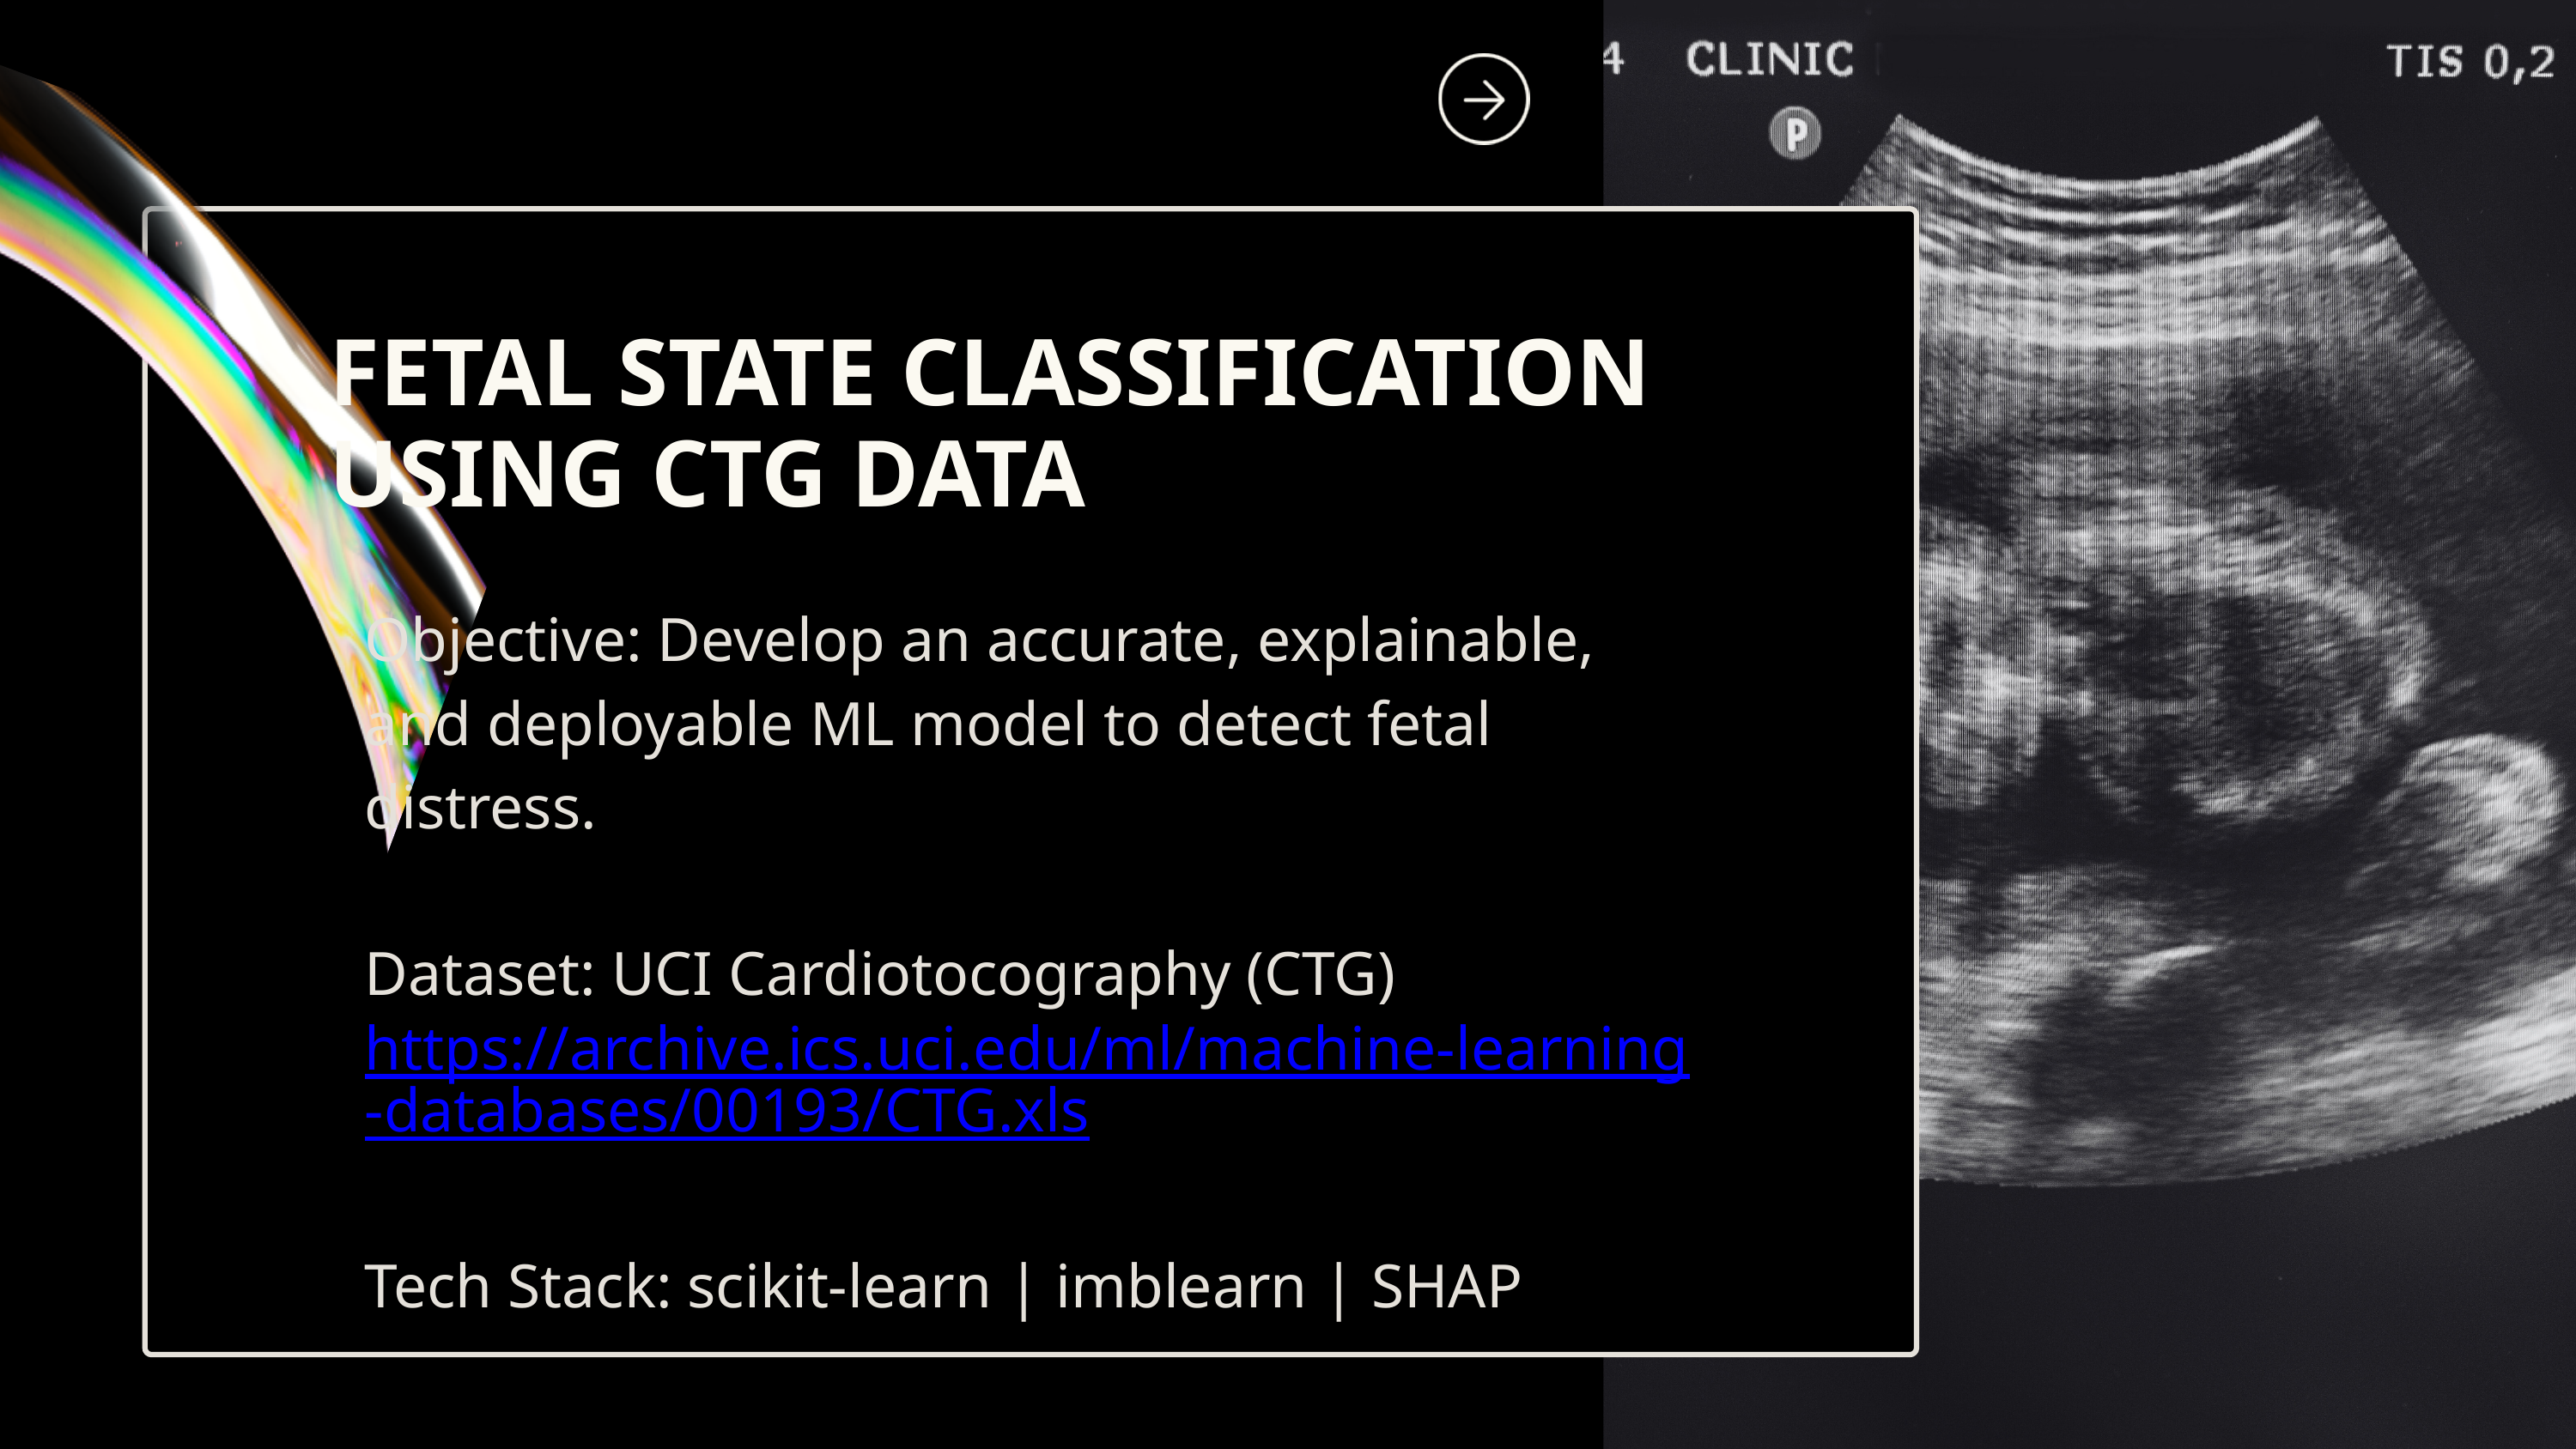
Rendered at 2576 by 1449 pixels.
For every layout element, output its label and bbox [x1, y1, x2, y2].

text_box [1438, 53, 1530, 145]
text_box [144, 208, 1917, 1355]
text_box [1603, 0, 2576, 1449]
text_box [0, 64, 381, 1449]
